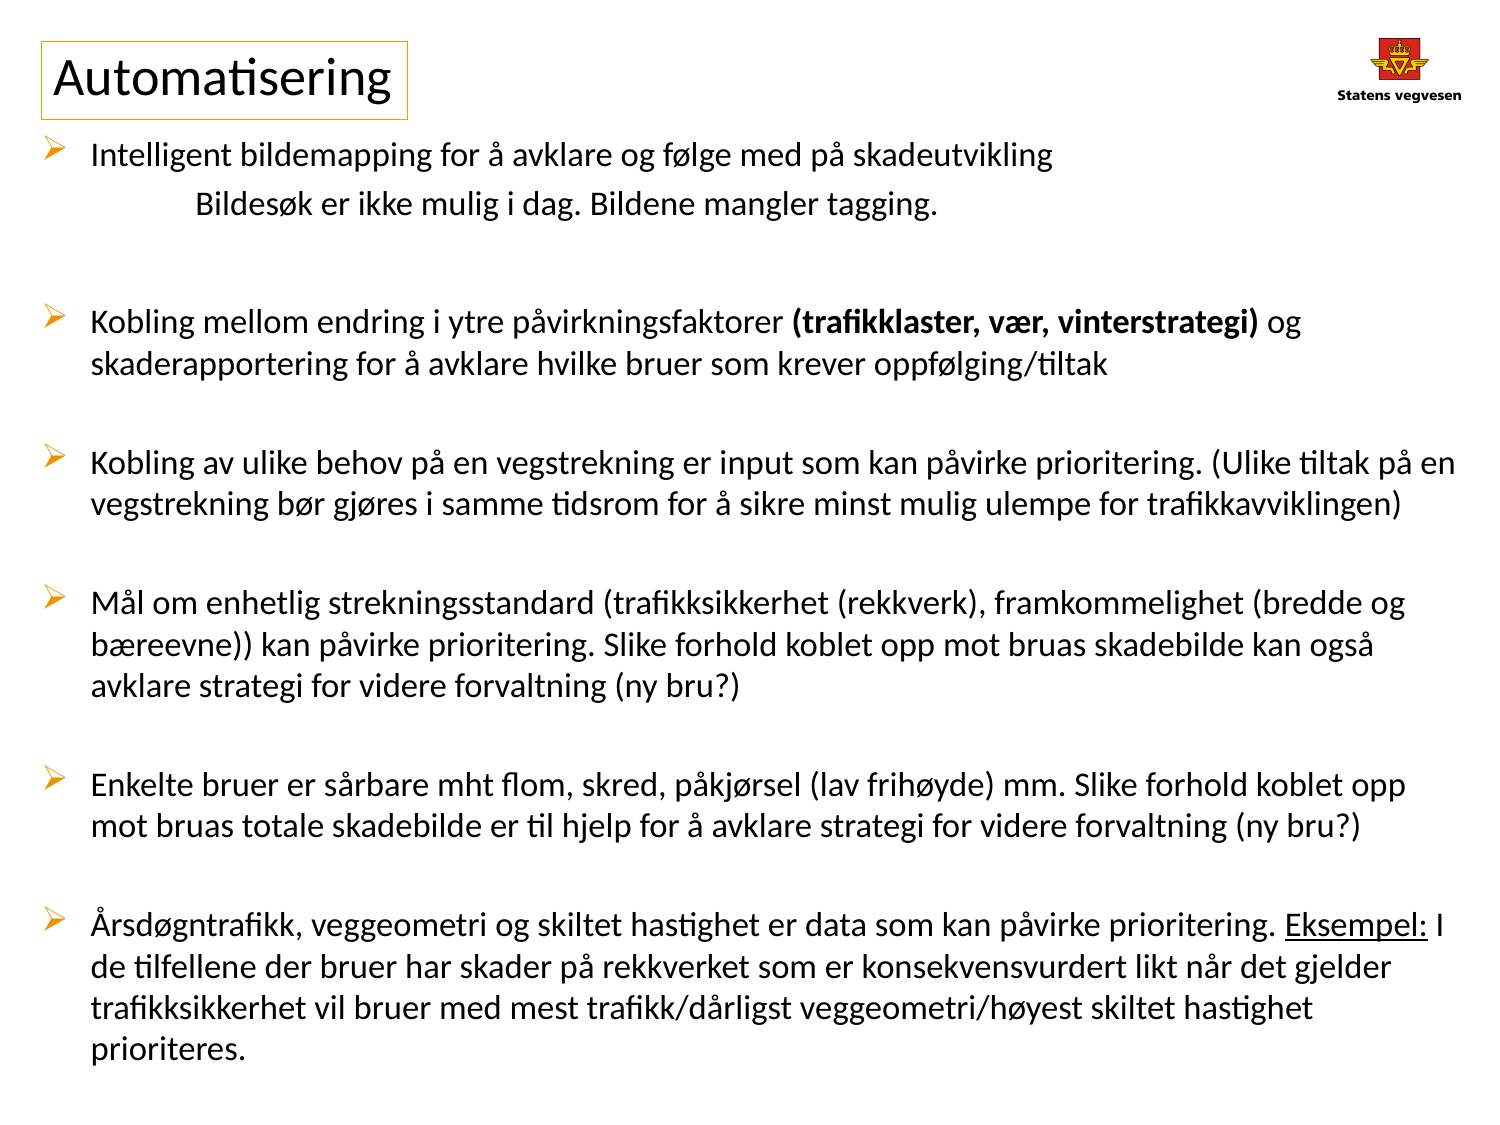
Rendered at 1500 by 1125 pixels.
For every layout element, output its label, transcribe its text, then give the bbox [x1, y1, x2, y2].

picture [1338, 38, 1461, 103]
list Intelligent bildemapping for å avklare og følge med på skadeutvikling Bildesøk er ikke mulig i dag. Bildene mangler tagging. Kobling mellom endring i ytre påvirkningsfaktorer (trafikklaster, vær, vinterstrategi) og skaderapportering for å avklare hvilke bruer som krever oppfølging/tiltak Kobling av ulike behov på en vegstrekning er input som kan påvirke prioritering. (Ulike tiltak på en vegstrekning bør gjøres i samme tidsrom for å sikre minst mulig ulempe for trafikkavviklingen) Mål om enhetlig strekningsstandard (trafikksikkerhet (rekkverk), framkommelighet (bredde og bæreevne)) kan påvirke prioritering. Slike forhold koblet opp mot bruas skadebilde kan også avklare strategi for videre forvaltning (ny bru?) Enkelte bruer er sårbare mht flom, skred, påkjørsel (lav frihøyde) mm. Slike forhold koblet opp mot bruas totale skadebilde er til hjelp for å avklare strategi for videre forvaltning (ny bru?) Årsdøgntrafikk, veggeometri og skiltet hastighet er data som kan påvirke prioritering. Eksempel: I de tilfellene der bruer har skader på rekkverket som er konsekvensvurdert likt når det gjelder trafikksikkerhet vil bruer med mest trafikk/dårligst veggeometri/høyest skiltet hastighet prioriteres. [41, 131, 1459, 1087]
title Automatisering [41, 41, 408, 120]
